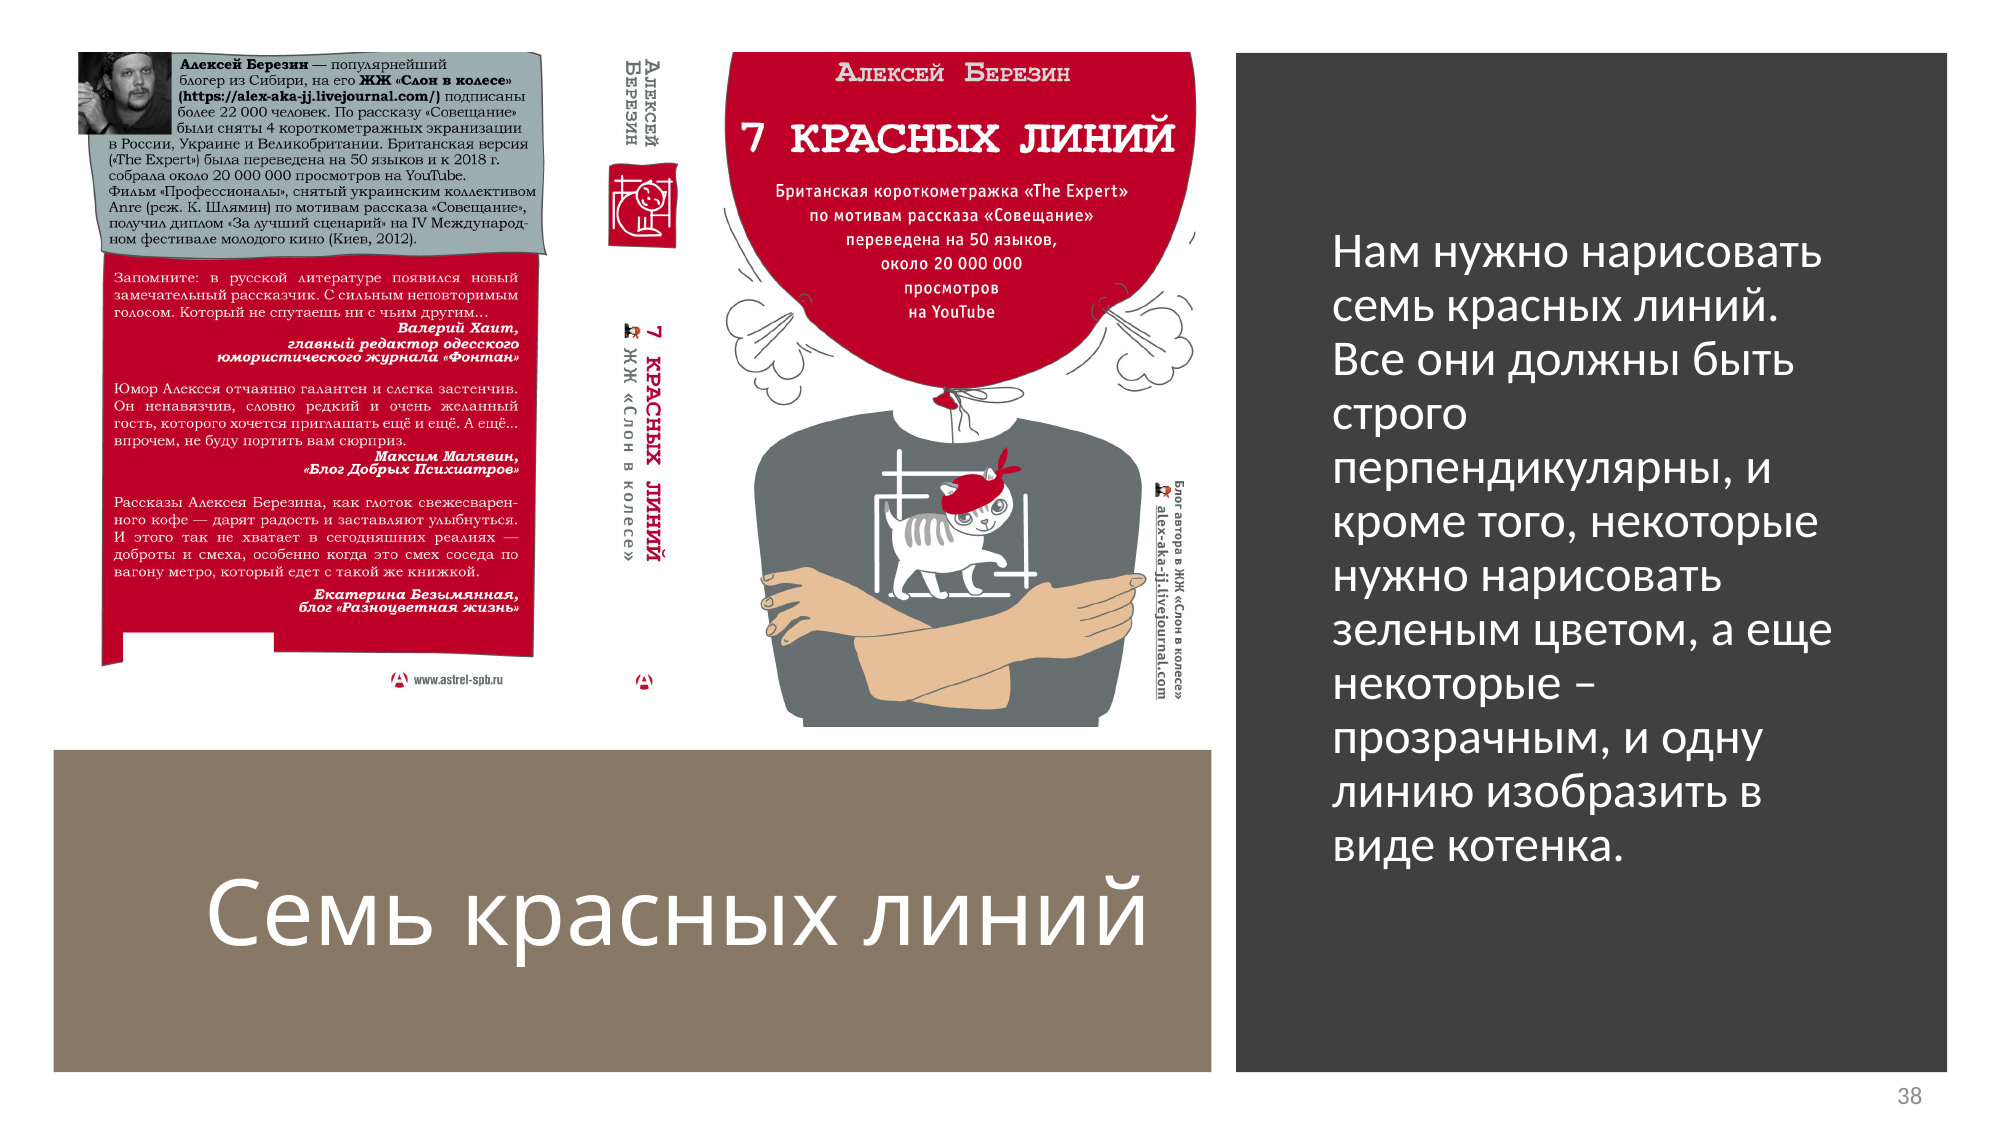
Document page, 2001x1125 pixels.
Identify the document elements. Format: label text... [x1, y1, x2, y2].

slide_number 38 [1777, 1072, 1938, 1117]
picture [53, 52, 1212, 727]
title Семь красных линий [85, 782, 1168, 1049]
text_box [53, 749, 1212, 1073]
text_box [1235, 52, 1948, 1073]
list Нам нужно нарисовать семь красных линий. Все они должны быть строго перпендикулярны, и кроме того, некоторые нужно нарисовать зеленым цветом, а еще некоторые – прозрачным, и одну линию изобразить в виде котенка. [1317, 150, 1879, 947]
